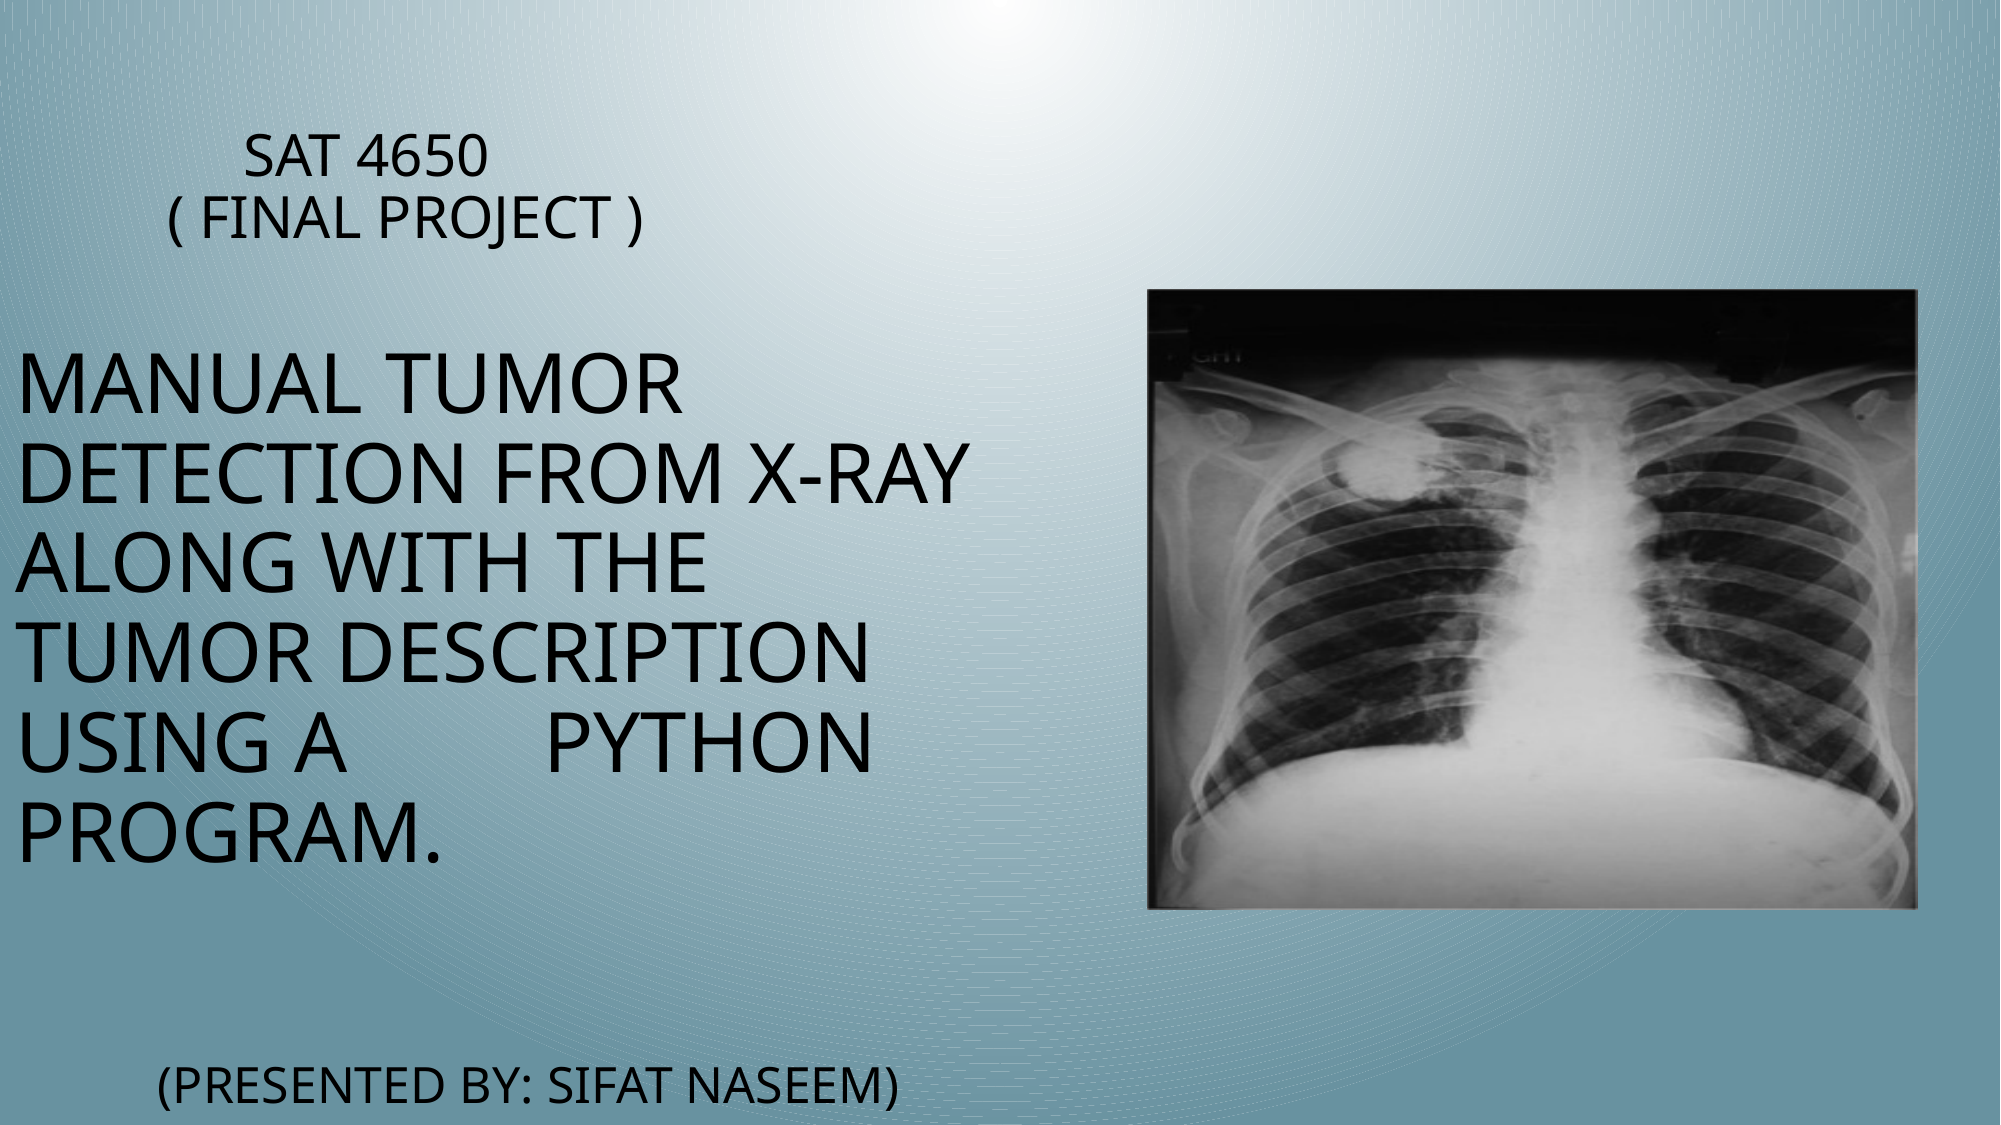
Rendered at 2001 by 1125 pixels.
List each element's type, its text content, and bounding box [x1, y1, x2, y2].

title SAT 4650 ( FINAL PROJECT ) Manual Tumor detection from x-ray along with the tumor description using a python program. (Presented BY: SIFAT NASEEM) [0, 94, 1025, 1125]
picture [1147, 289, 1918, 910]
